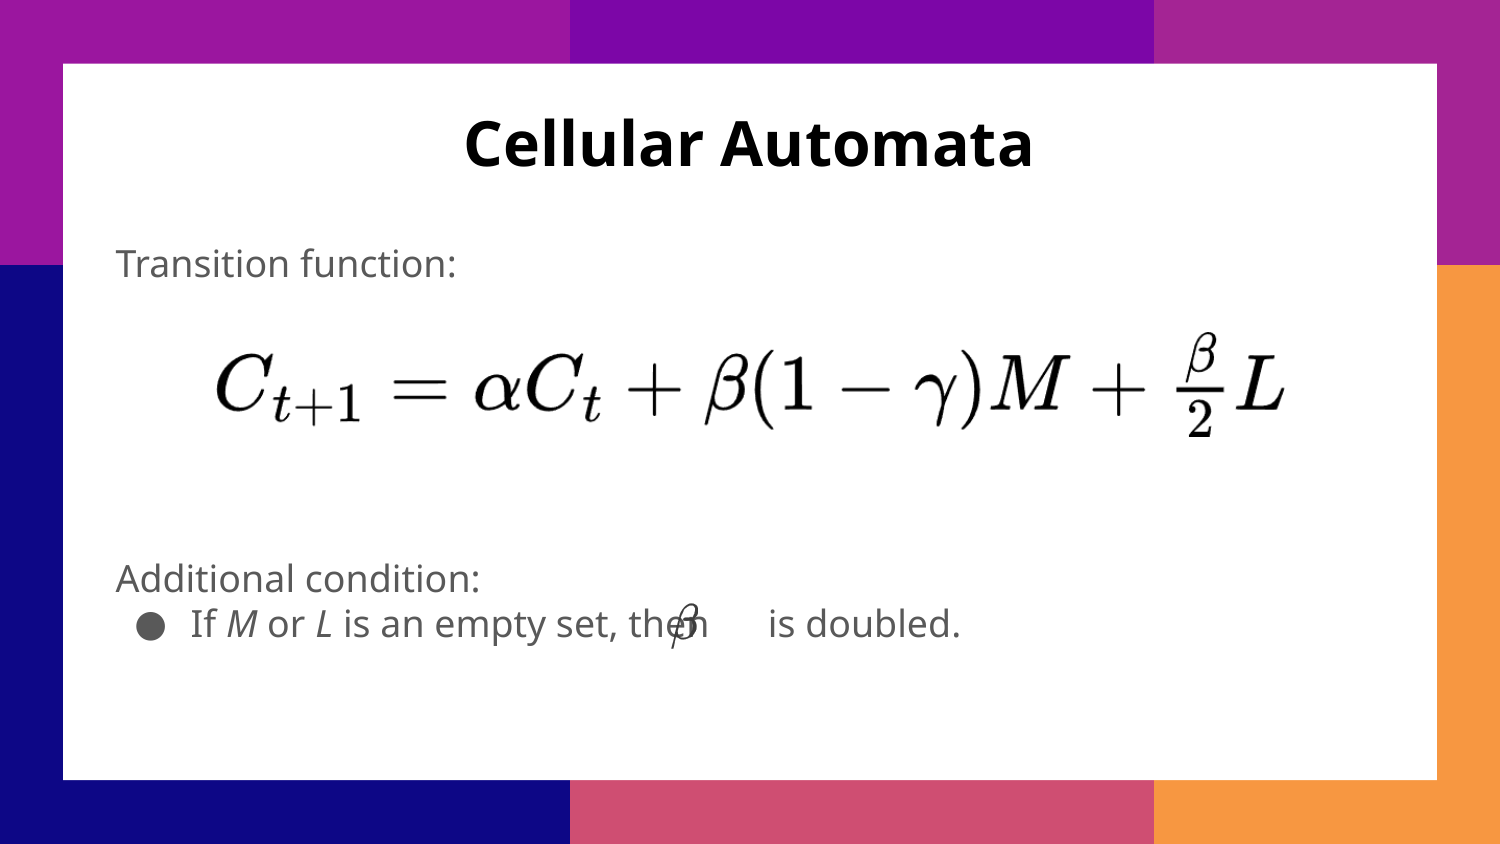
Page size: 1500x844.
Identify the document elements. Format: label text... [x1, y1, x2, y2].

text_box [0, 266, 570, 844]
text_box Transition function: Additional condition: If M or L is an empty set, then is doubled. [100, 224, 1400, 735]
picture [670, 603, 699, 649]
text_box Cellular Automata [100, 89, 1400, 224]
text_box [570, 781, 1155, 844]
picture [213, 331, 1287, 437]
text_box [0, 0, 570, 266]
text_box [570, 0, 1155, 63]
text_box [1155, 0, 1500, 266]
text_box [1155, 266, 1500, 844]
text_box [63, 63, 1437, 781]
